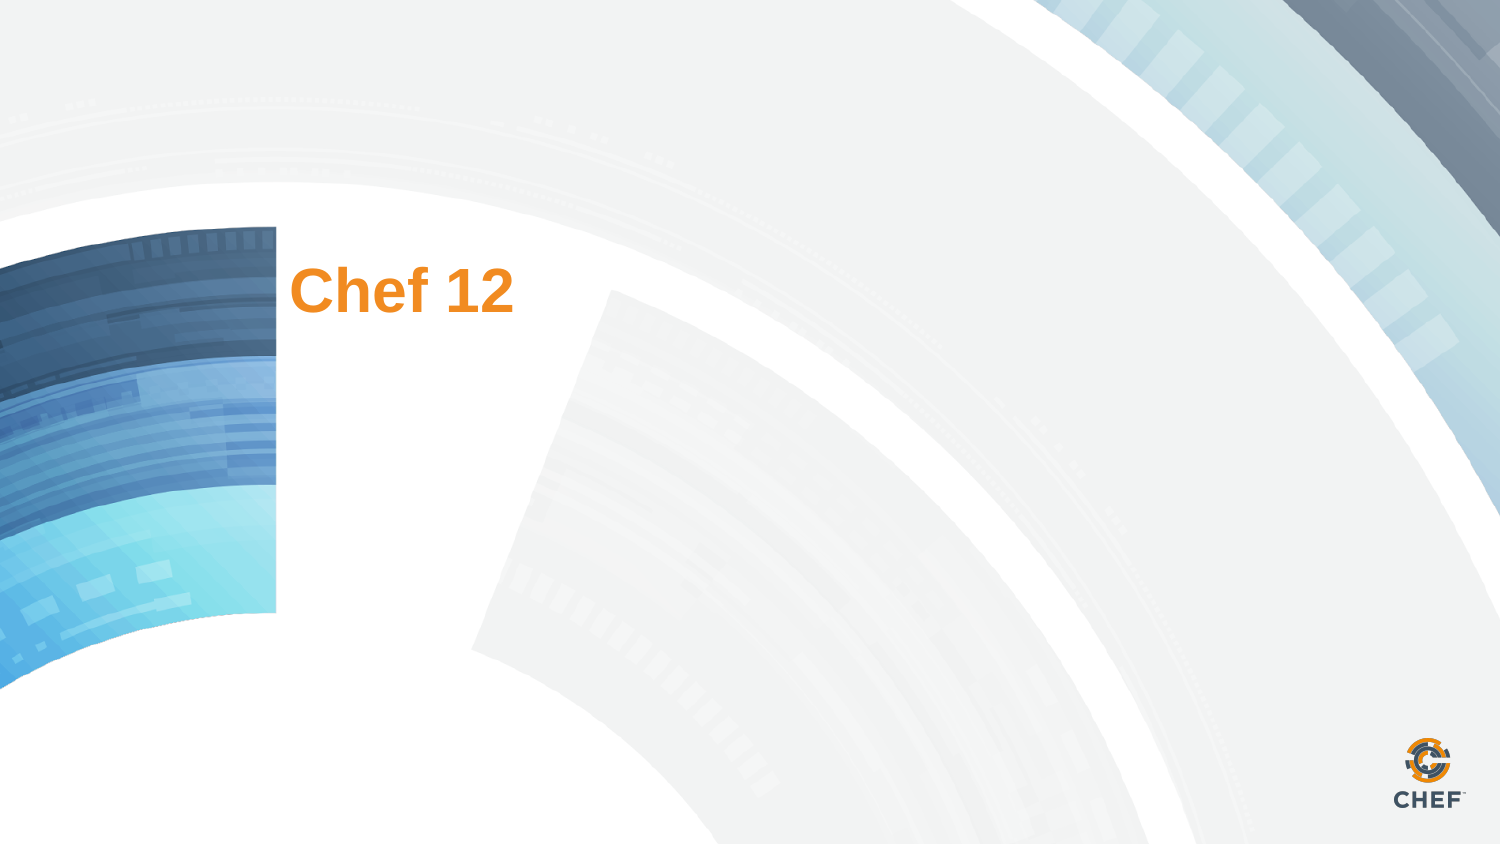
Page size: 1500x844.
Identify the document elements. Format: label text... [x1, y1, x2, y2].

title Chef 12 [278, 230, 1291, 354]
picture [0, 0, 1500, 844]
